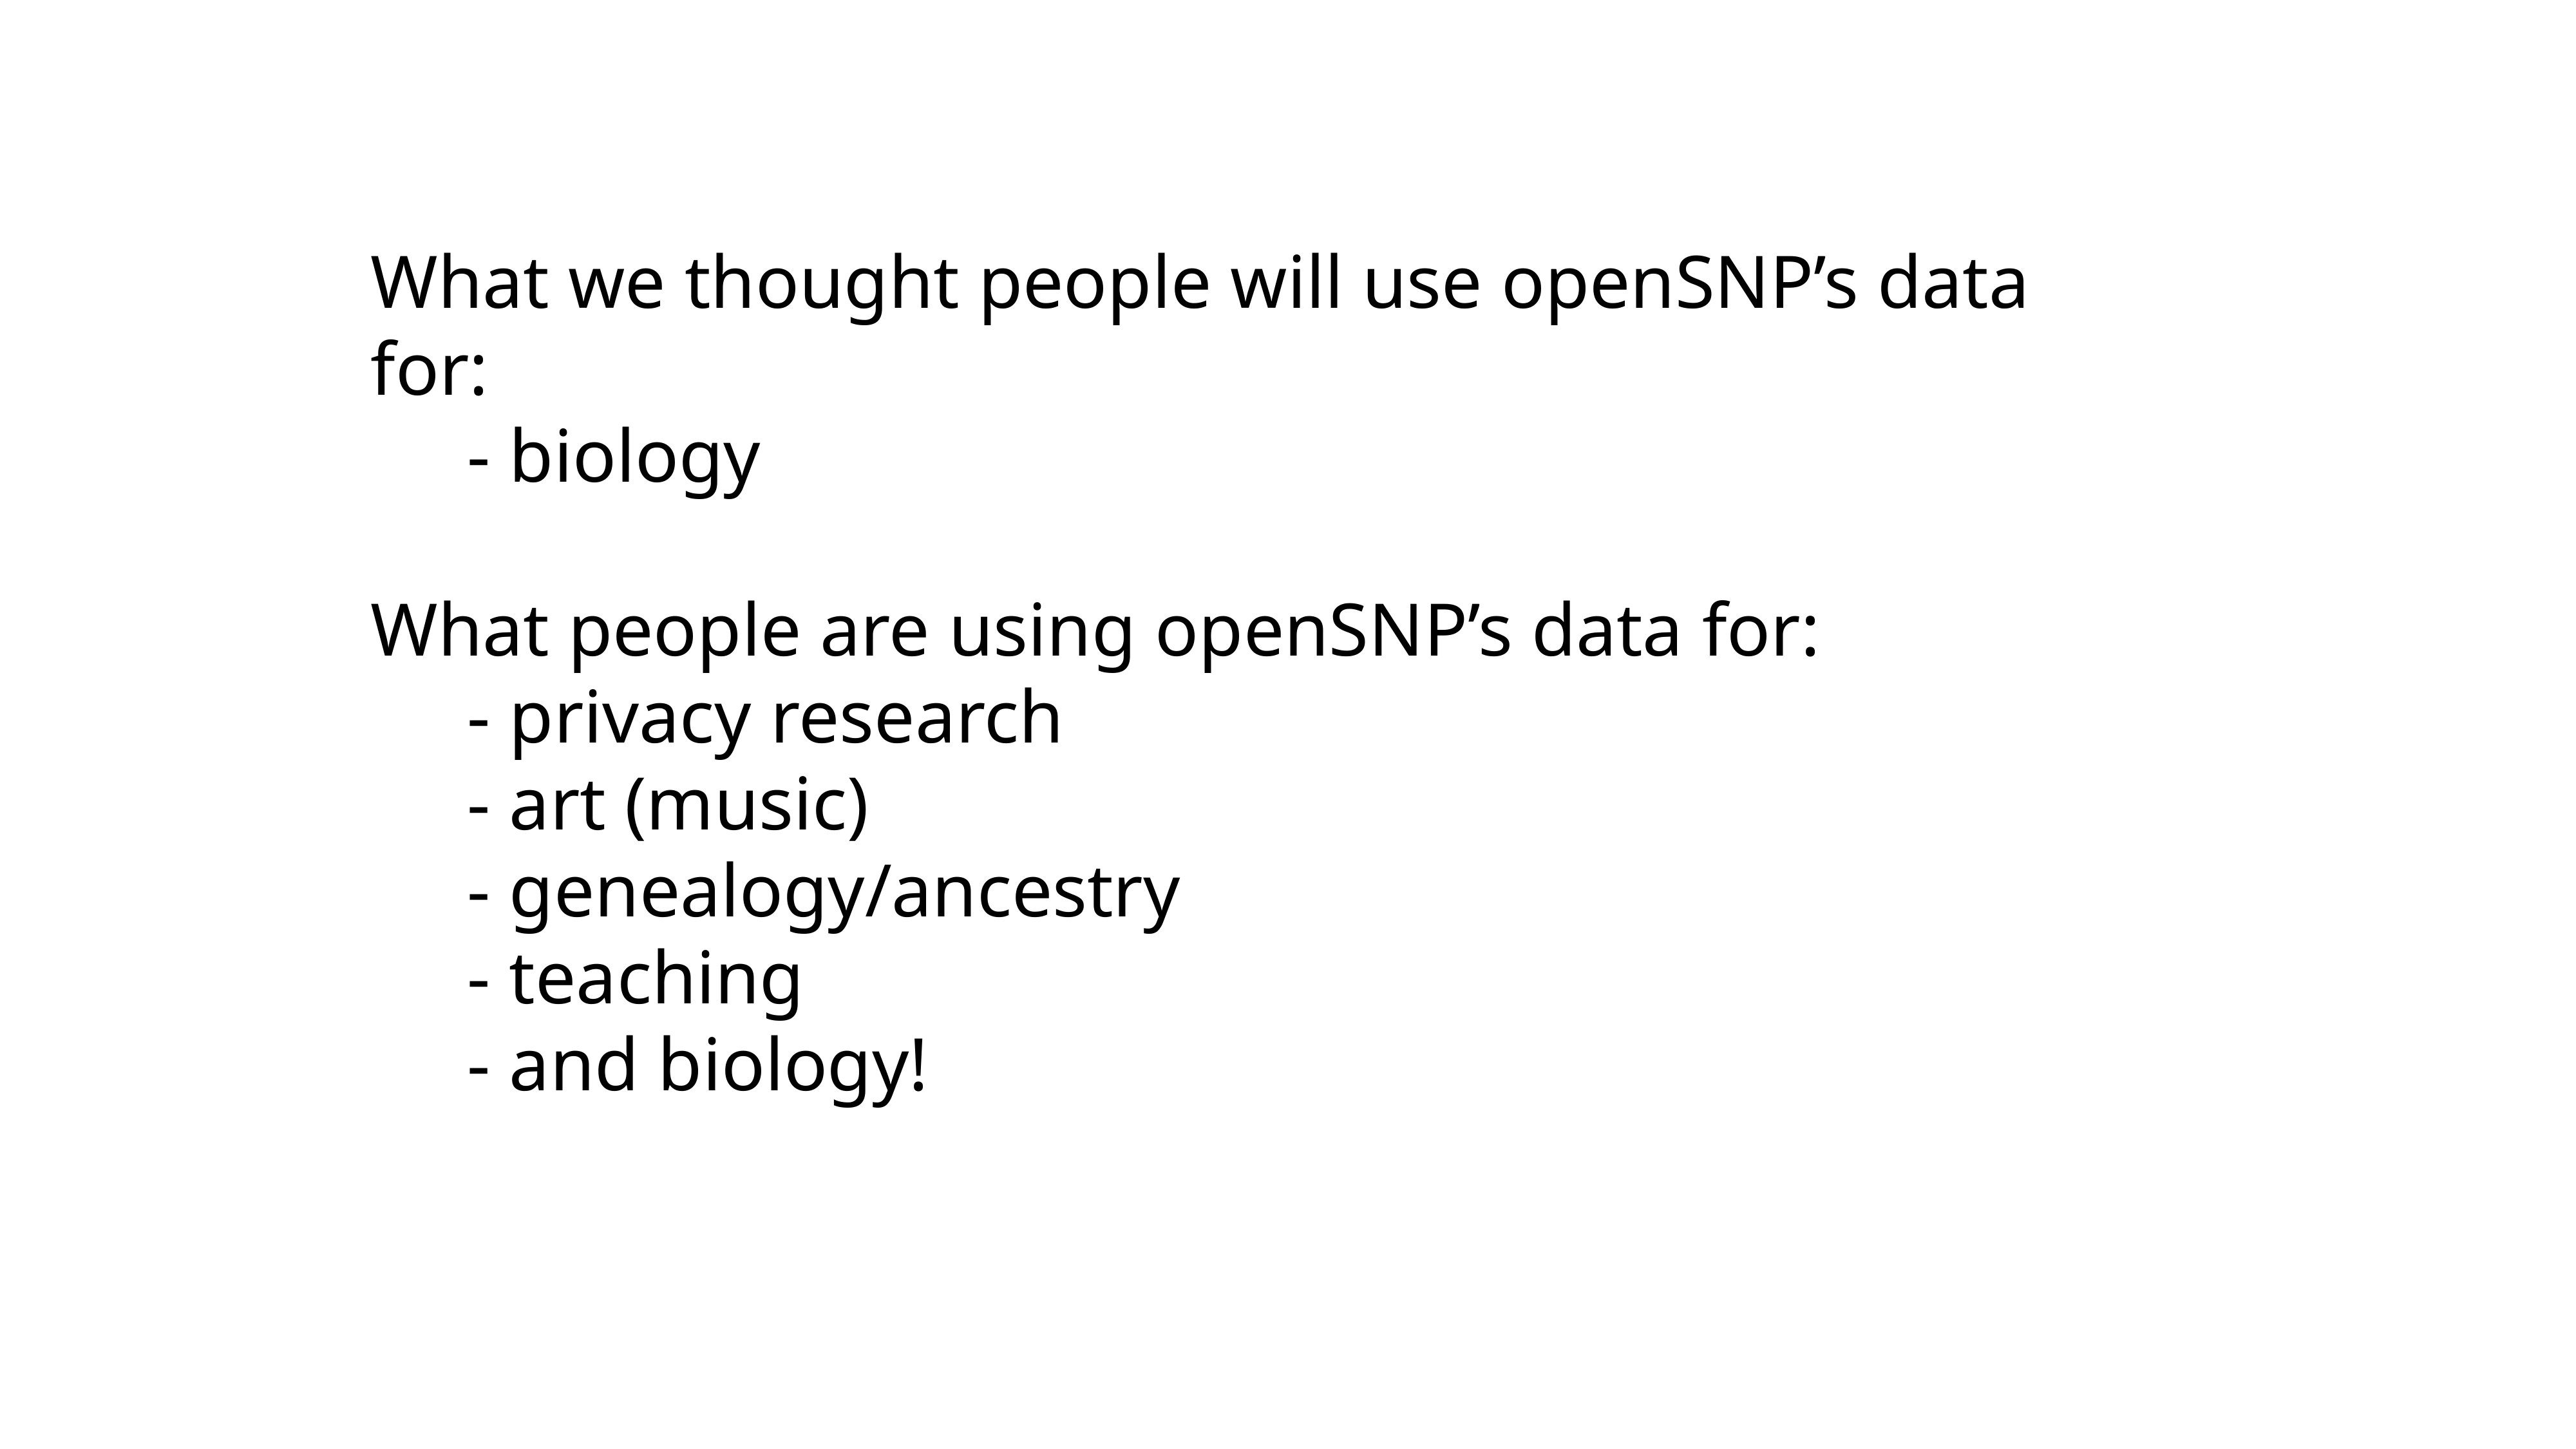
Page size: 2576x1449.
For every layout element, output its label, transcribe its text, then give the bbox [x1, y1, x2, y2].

text_box What we thought people will use openSNP’s data for: - biology What people are using openSNP’s data for: - privacy research - art (music) - genealogy/ancestry - teaching - and biology! [365, 230, 2114, 1111]
